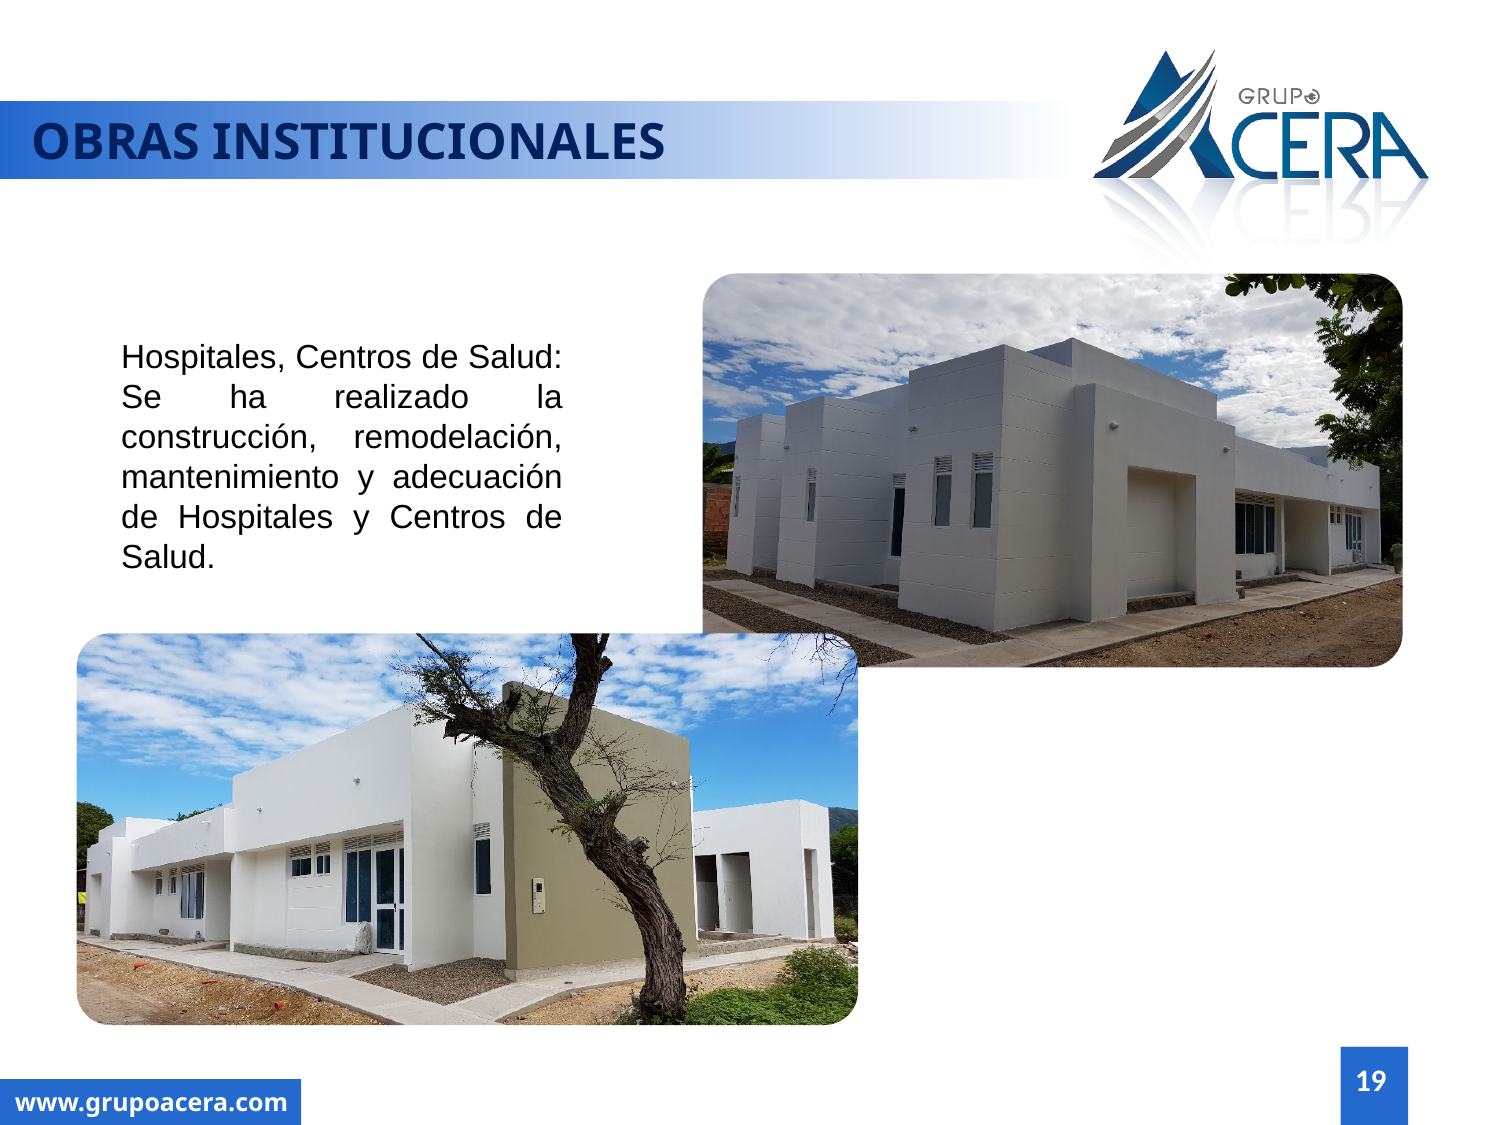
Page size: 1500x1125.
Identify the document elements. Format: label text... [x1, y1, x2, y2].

picture [76, 49, 1430, 1026]
text_box Hospitales, Centros de Salud: Se ha realizado la construcción, remodelación, mantenimiento y adecuación de Hospitales y Centros de Salud. [106, 327, 579, 583]
text_box [1338, 1045, 1410, 1125]
text_box www.grupoacera.com [0, 1079, 313, 1124]
text_box 19 [1340, 1052, 1402, 1105]
picture [0, 101, 1071, 180]
